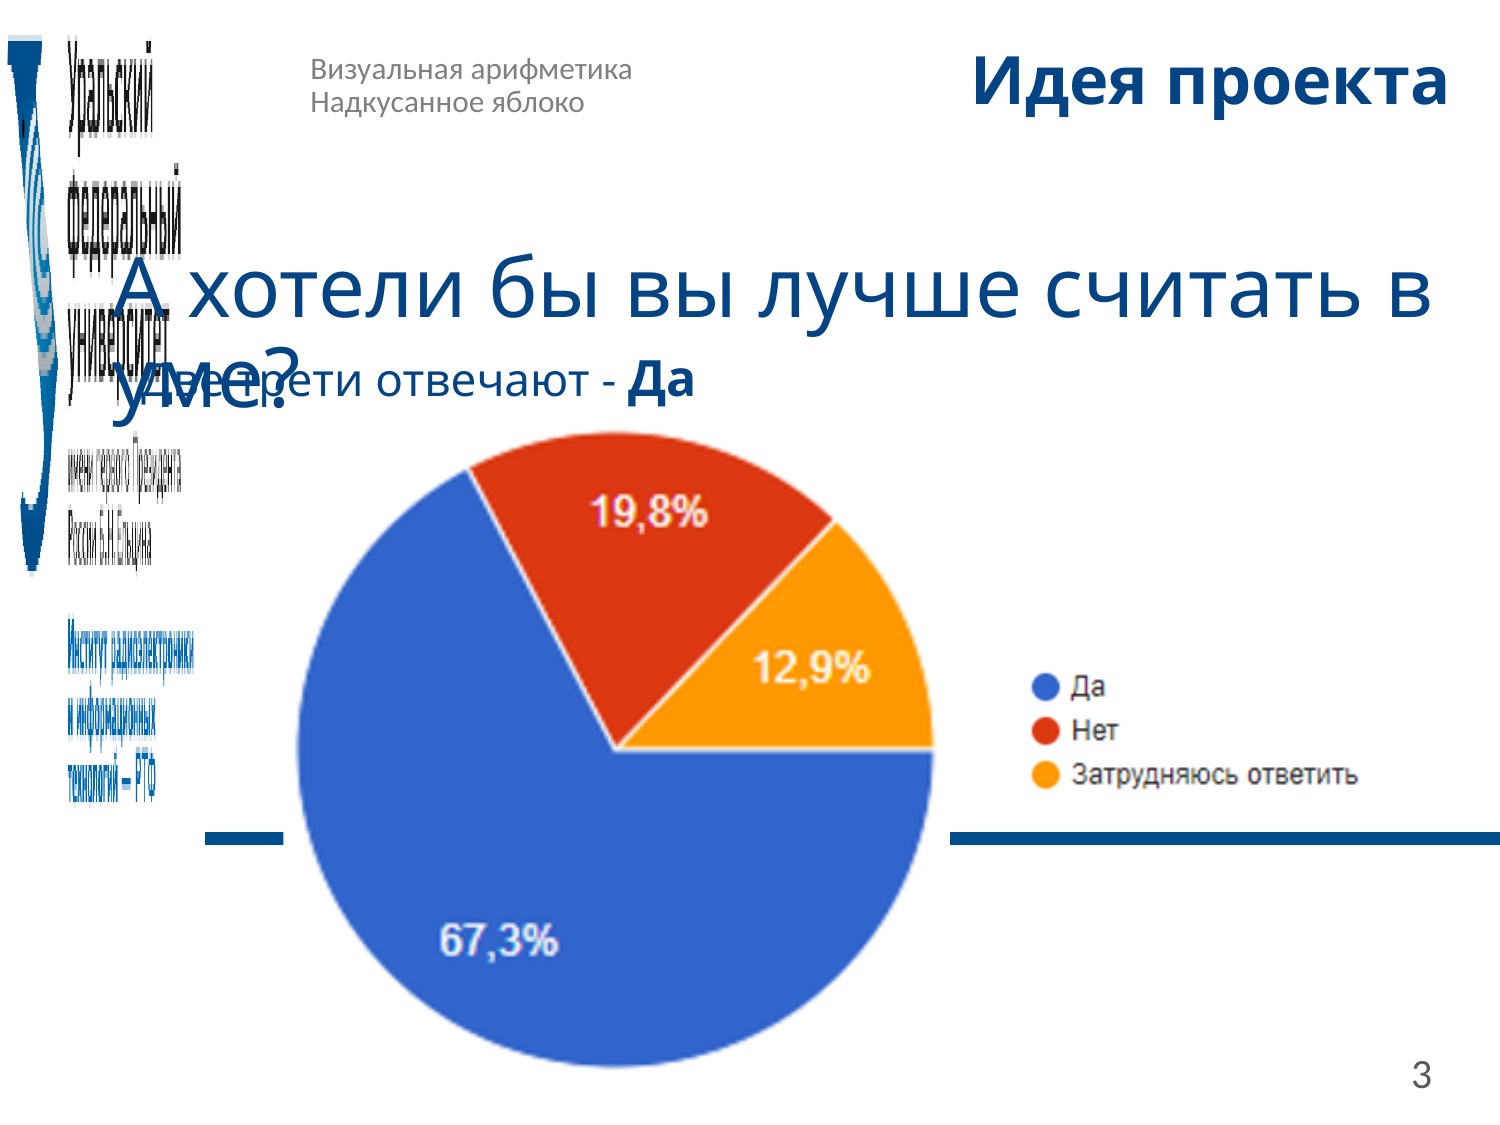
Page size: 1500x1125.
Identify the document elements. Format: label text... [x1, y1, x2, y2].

text_box Визуальная арифметика Надкусанное яблоко [295, 44, 713, 132]
slide_number 3 [1109, 1041, 1448, 1102]
title Идея проекта [295, 39, 1466, 127]
text_box Две трети отвечают - Да [126, 338, 1110, 414]
picture [0, 0, 1500, 1125]
list А хотели бы вы лучше считать в уме? [97, 237, 1500, 311]
